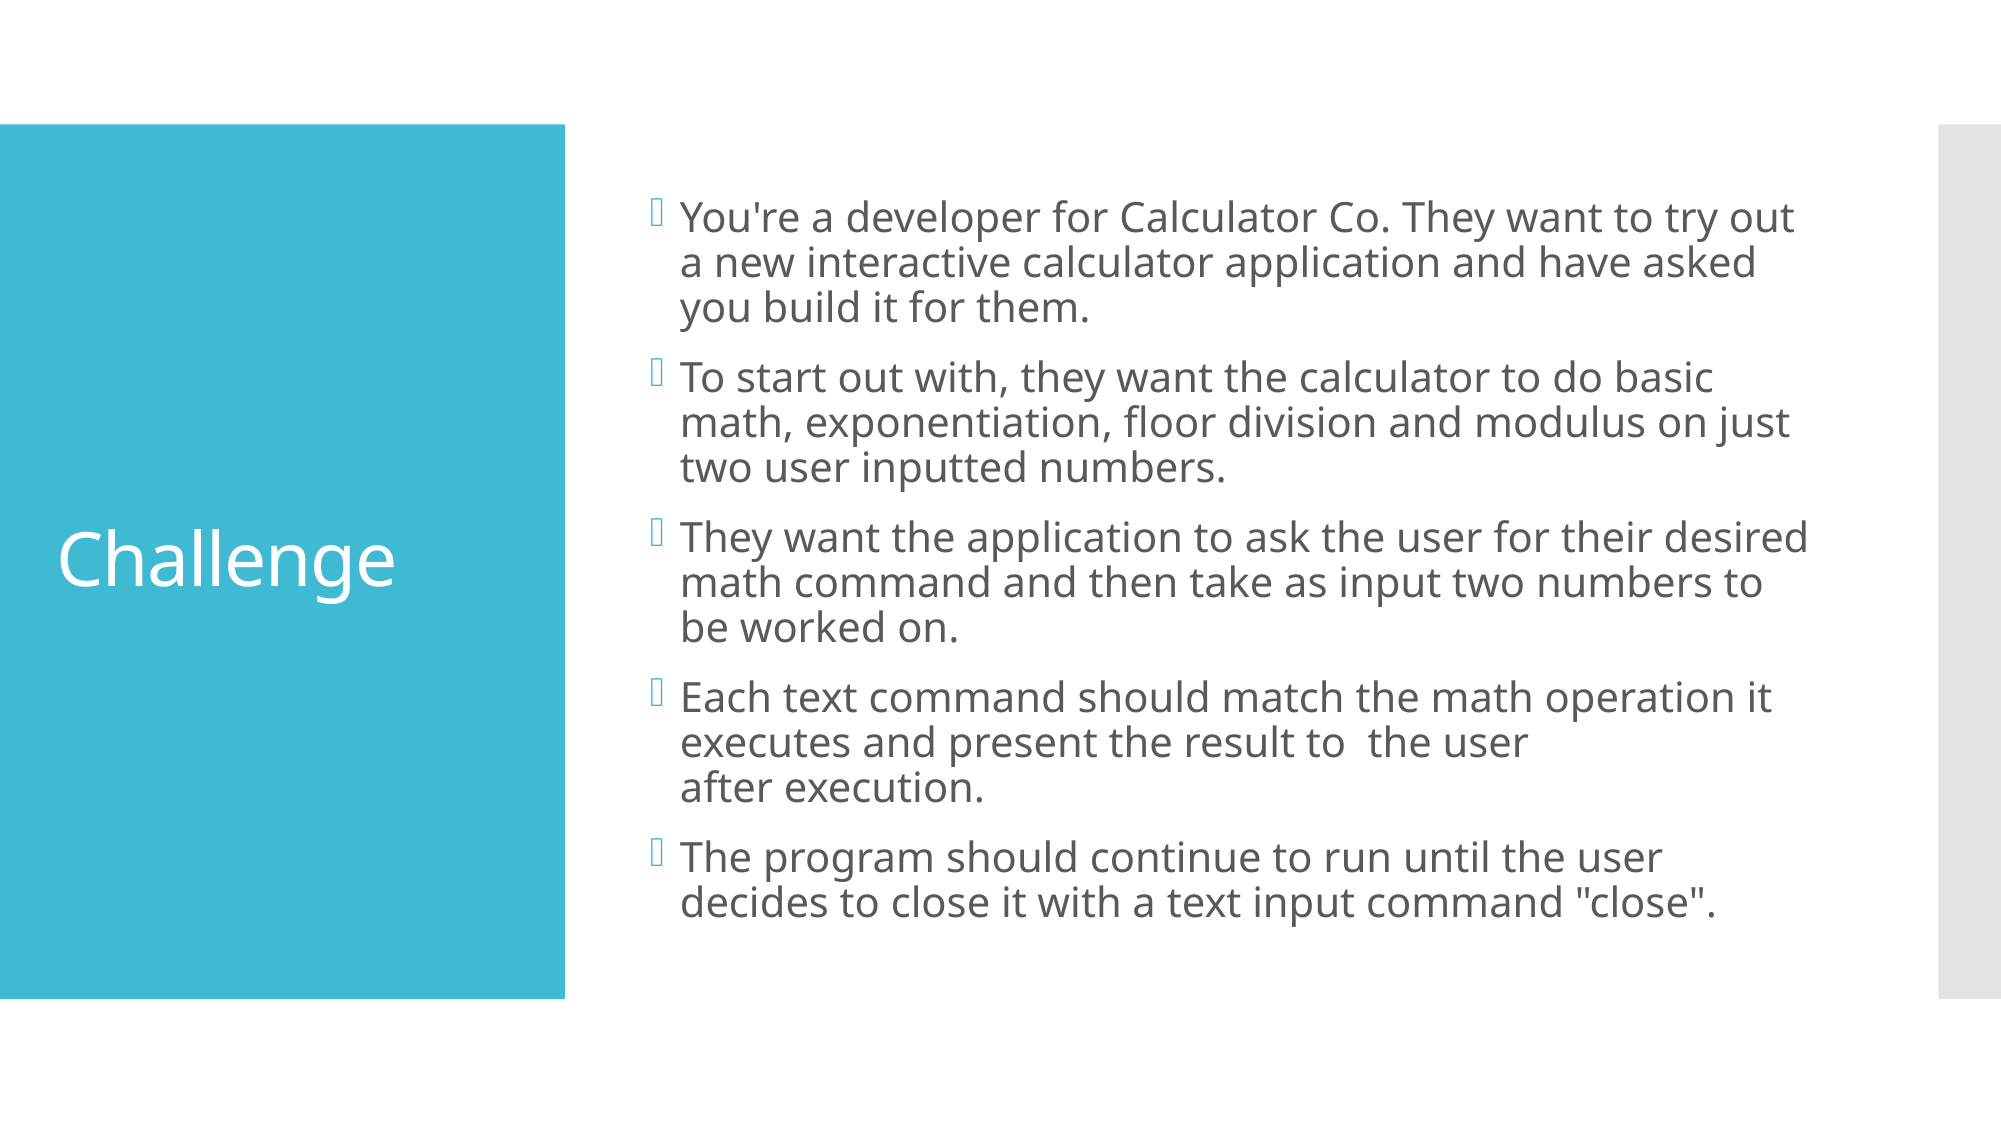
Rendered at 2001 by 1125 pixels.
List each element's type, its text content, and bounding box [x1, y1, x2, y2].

title Challenge [41, 184, 525, 940]
list You're a developer for Calculator Co. They want to try out a new interactive calculator application and have asked you build it for them. To start out with, they want the calculator to do basic math, exponentiation, floor division and modulus on just two user inputted numbers. They want the application to ask the user for their desired math command and then take as input two numbers to be worked on. Each text command should match the math operation it executes and present the result to the user after execution. The program should continue to run until the user decides to close it with a text input command "close". [634, 141, 1835, 982]
